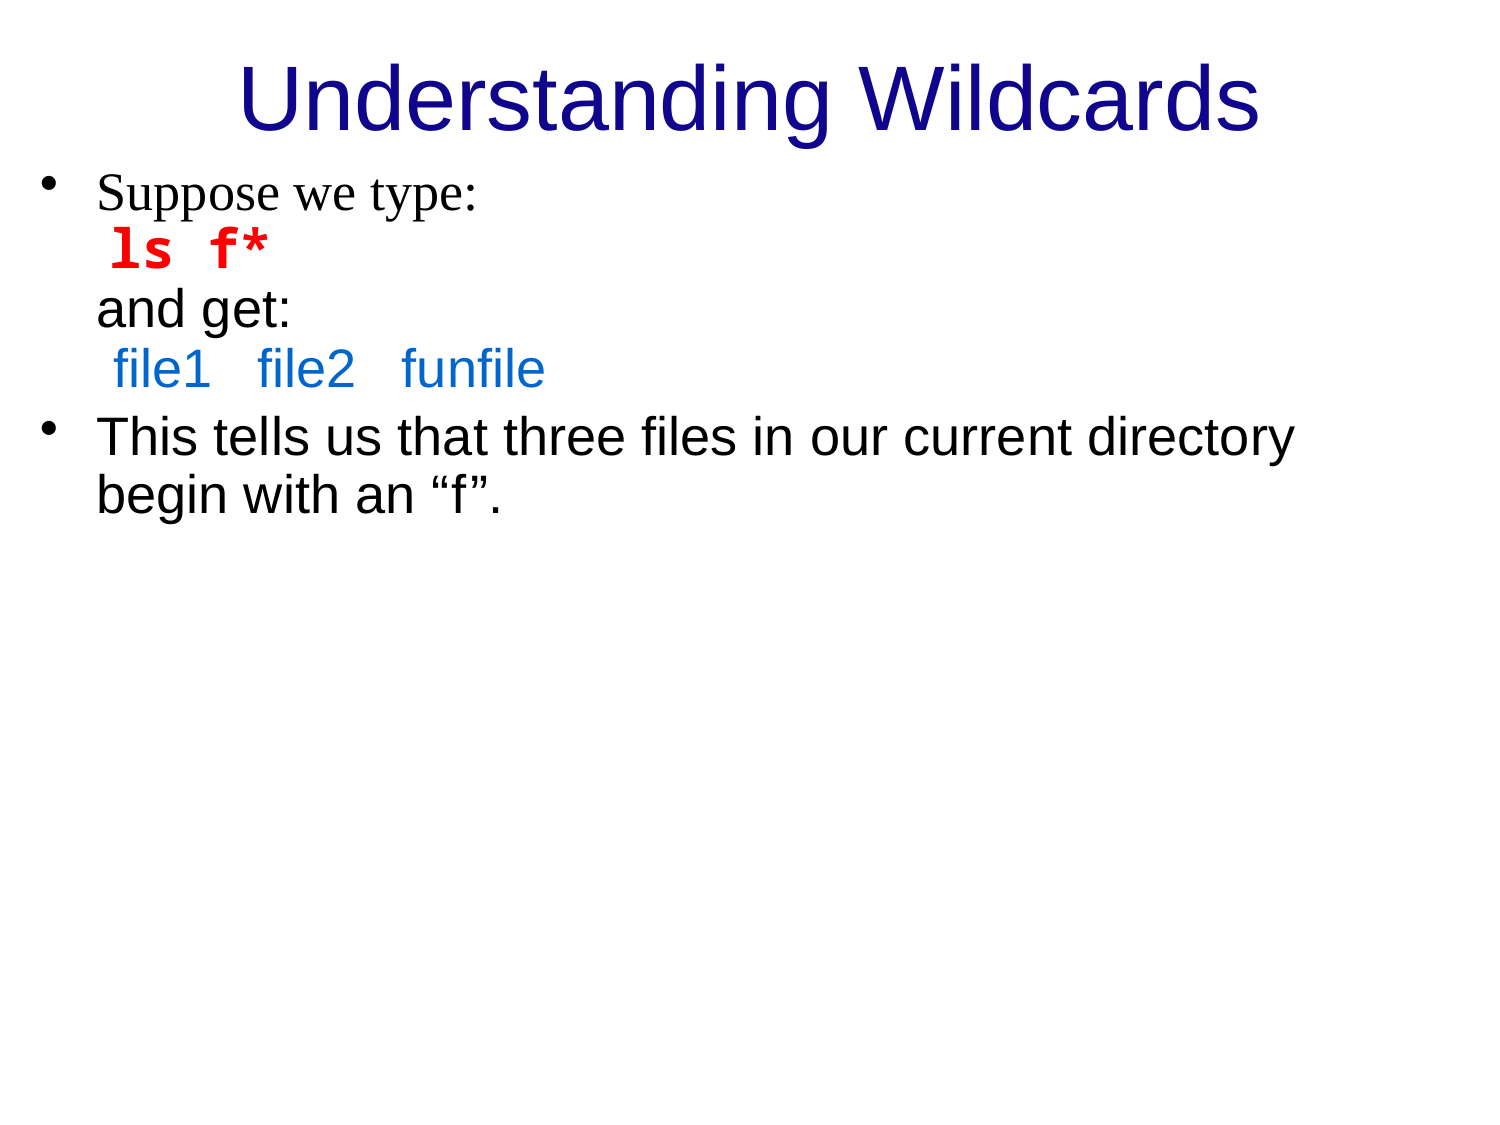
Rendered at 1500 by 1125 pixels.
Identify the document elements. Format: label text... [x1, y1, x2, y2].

title Understanding Wildcards [75, 0, 1425, 156]
list Suppose we type: ls f* and get: This tells us that three files in our current directory begin with an “f”. Now, suppose we type: cp f* f* then we get: cp: target `funfile’ is not a directory We want to understand what just happened. The UNIX operating system has replaced each f* with what it really is [24, 156, 1450, 1119]
text_box file1 file2 funfile [98, 325, 562, 406]
